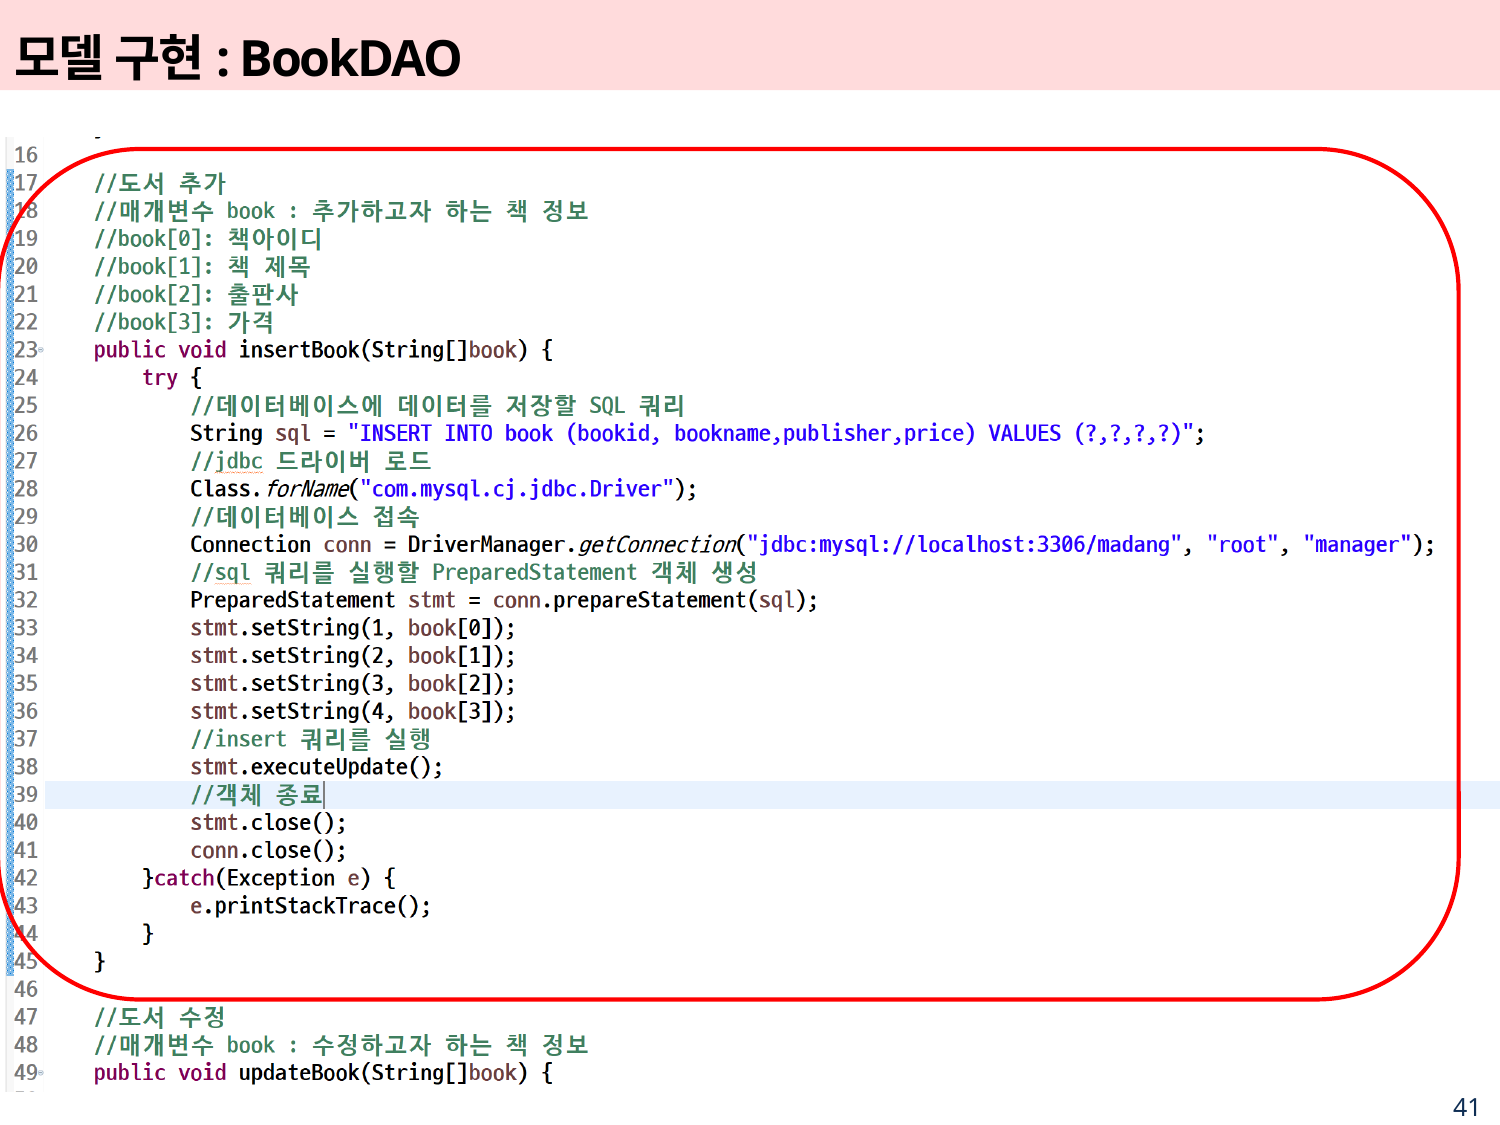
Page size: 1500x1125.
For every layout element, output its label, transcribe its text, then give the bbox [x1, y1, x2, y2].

title 모델 구현: BookDAO [0, 19, 1161, 97]
picture [4, 136, 1500, 1093]
